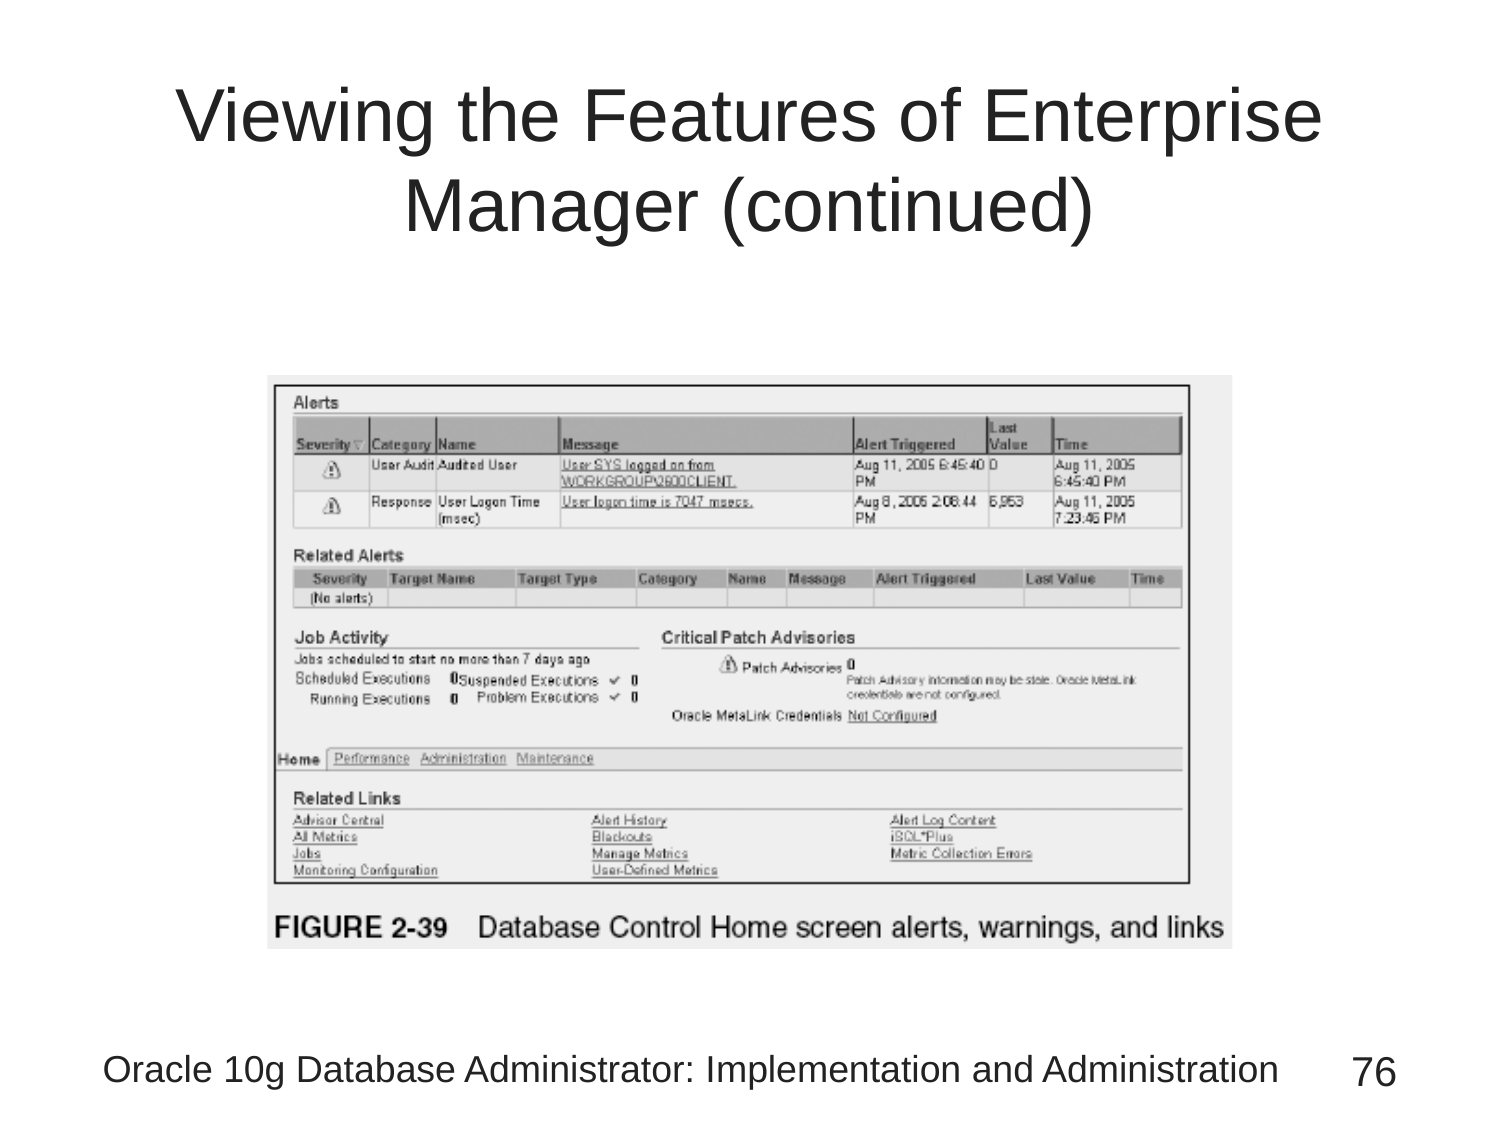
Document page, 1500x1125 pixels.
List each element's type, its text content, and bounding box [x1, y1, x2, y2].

slide_number 76 [1074, 1037, 1413, 1101]
title Viewing the Features of Enterprise Manager (continued) [87, 62, 1413, 251]
picture [267, 374, 1233, 950]
footer Oracle 10g Database Administrator: Implementation and Administration [87, 1037, 1074, 1101]
